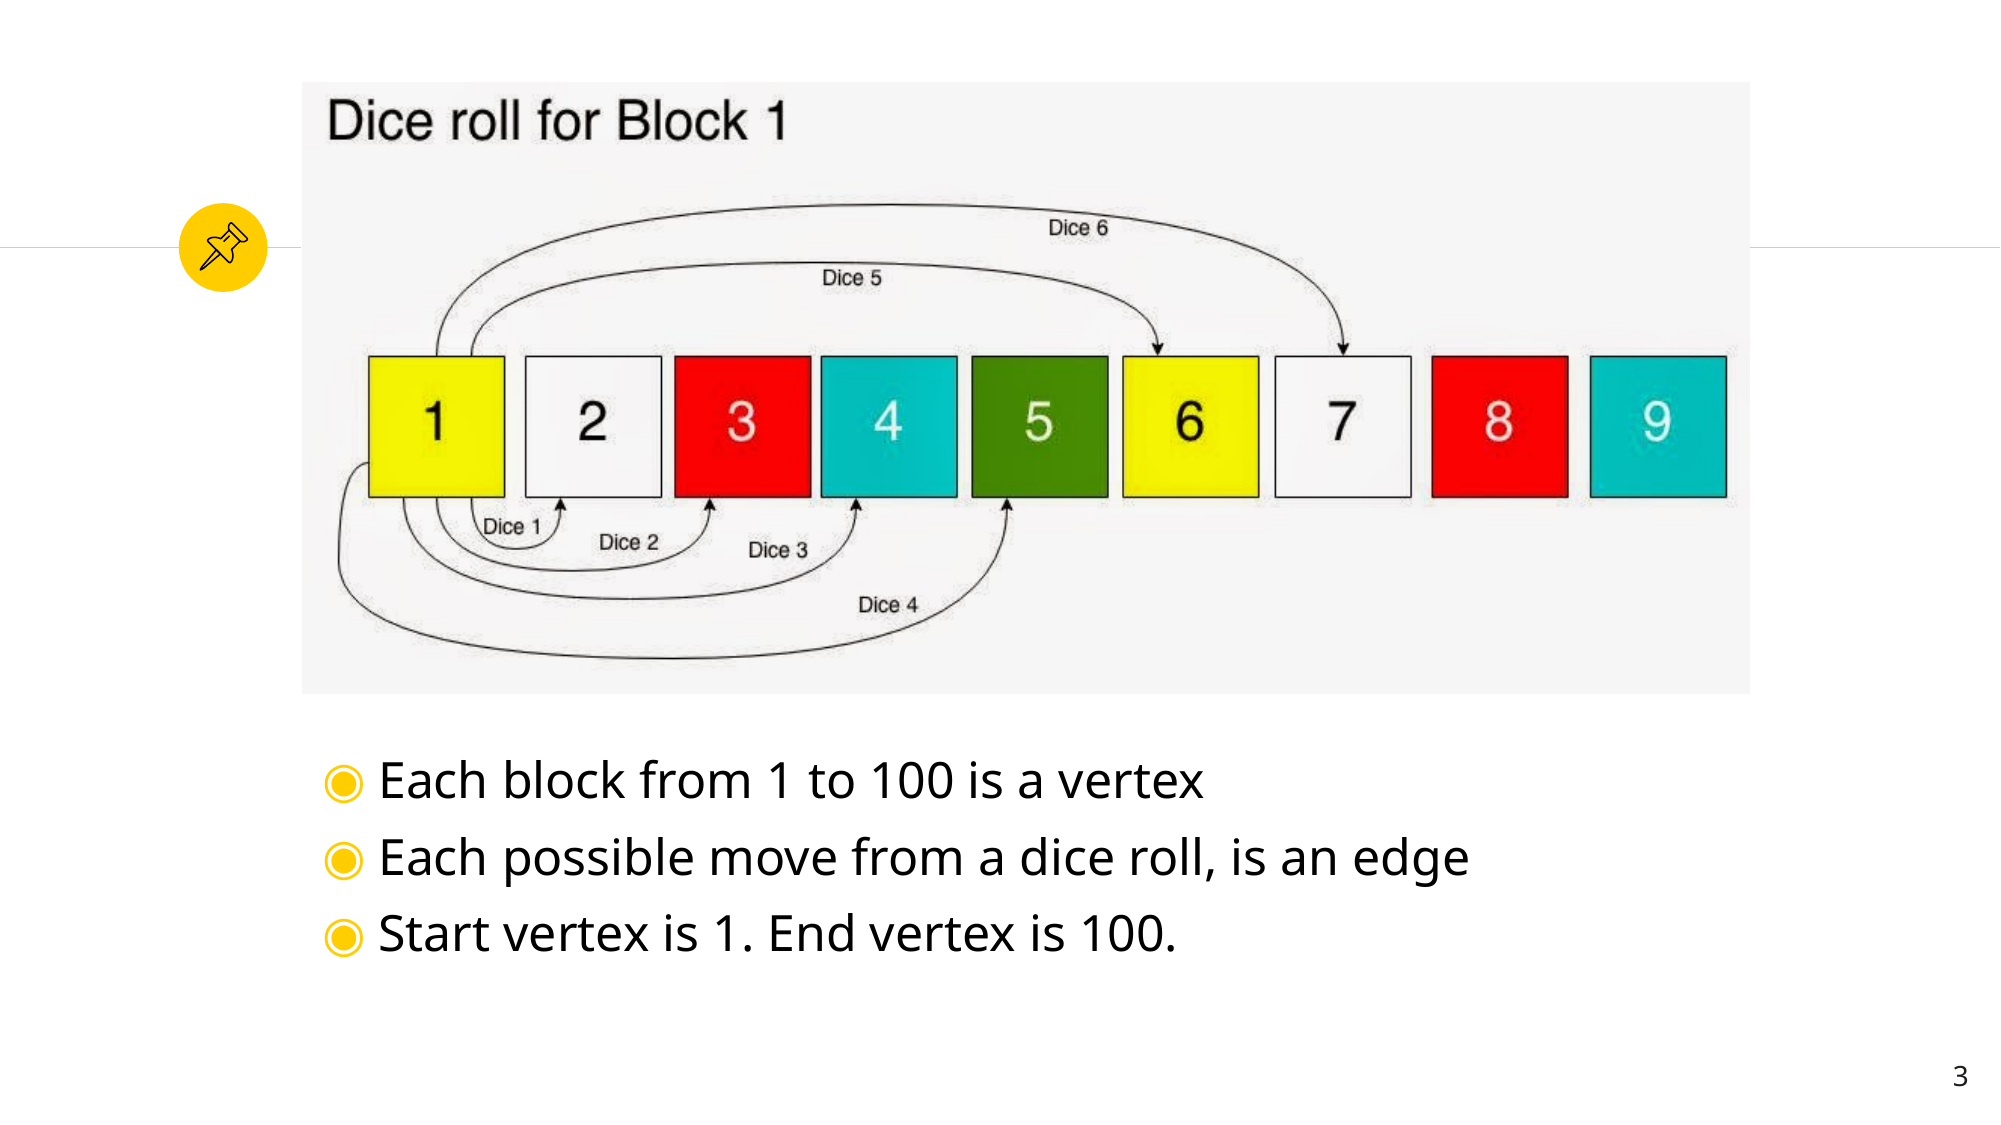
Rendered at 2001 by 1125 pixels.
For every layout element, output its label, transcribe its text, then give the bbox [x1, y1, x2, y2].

slide_number 3 [1868, 1038, 1989, 1125]
list Each block from 1 to 100 is a vertex Each possible move from a dice roll, is an edge Start vertex is 1. End vertex is 100. [302, 728, 1750, 1035]
picture [301, 82, 1751, 695]
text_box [200, 222, 248, 271]
